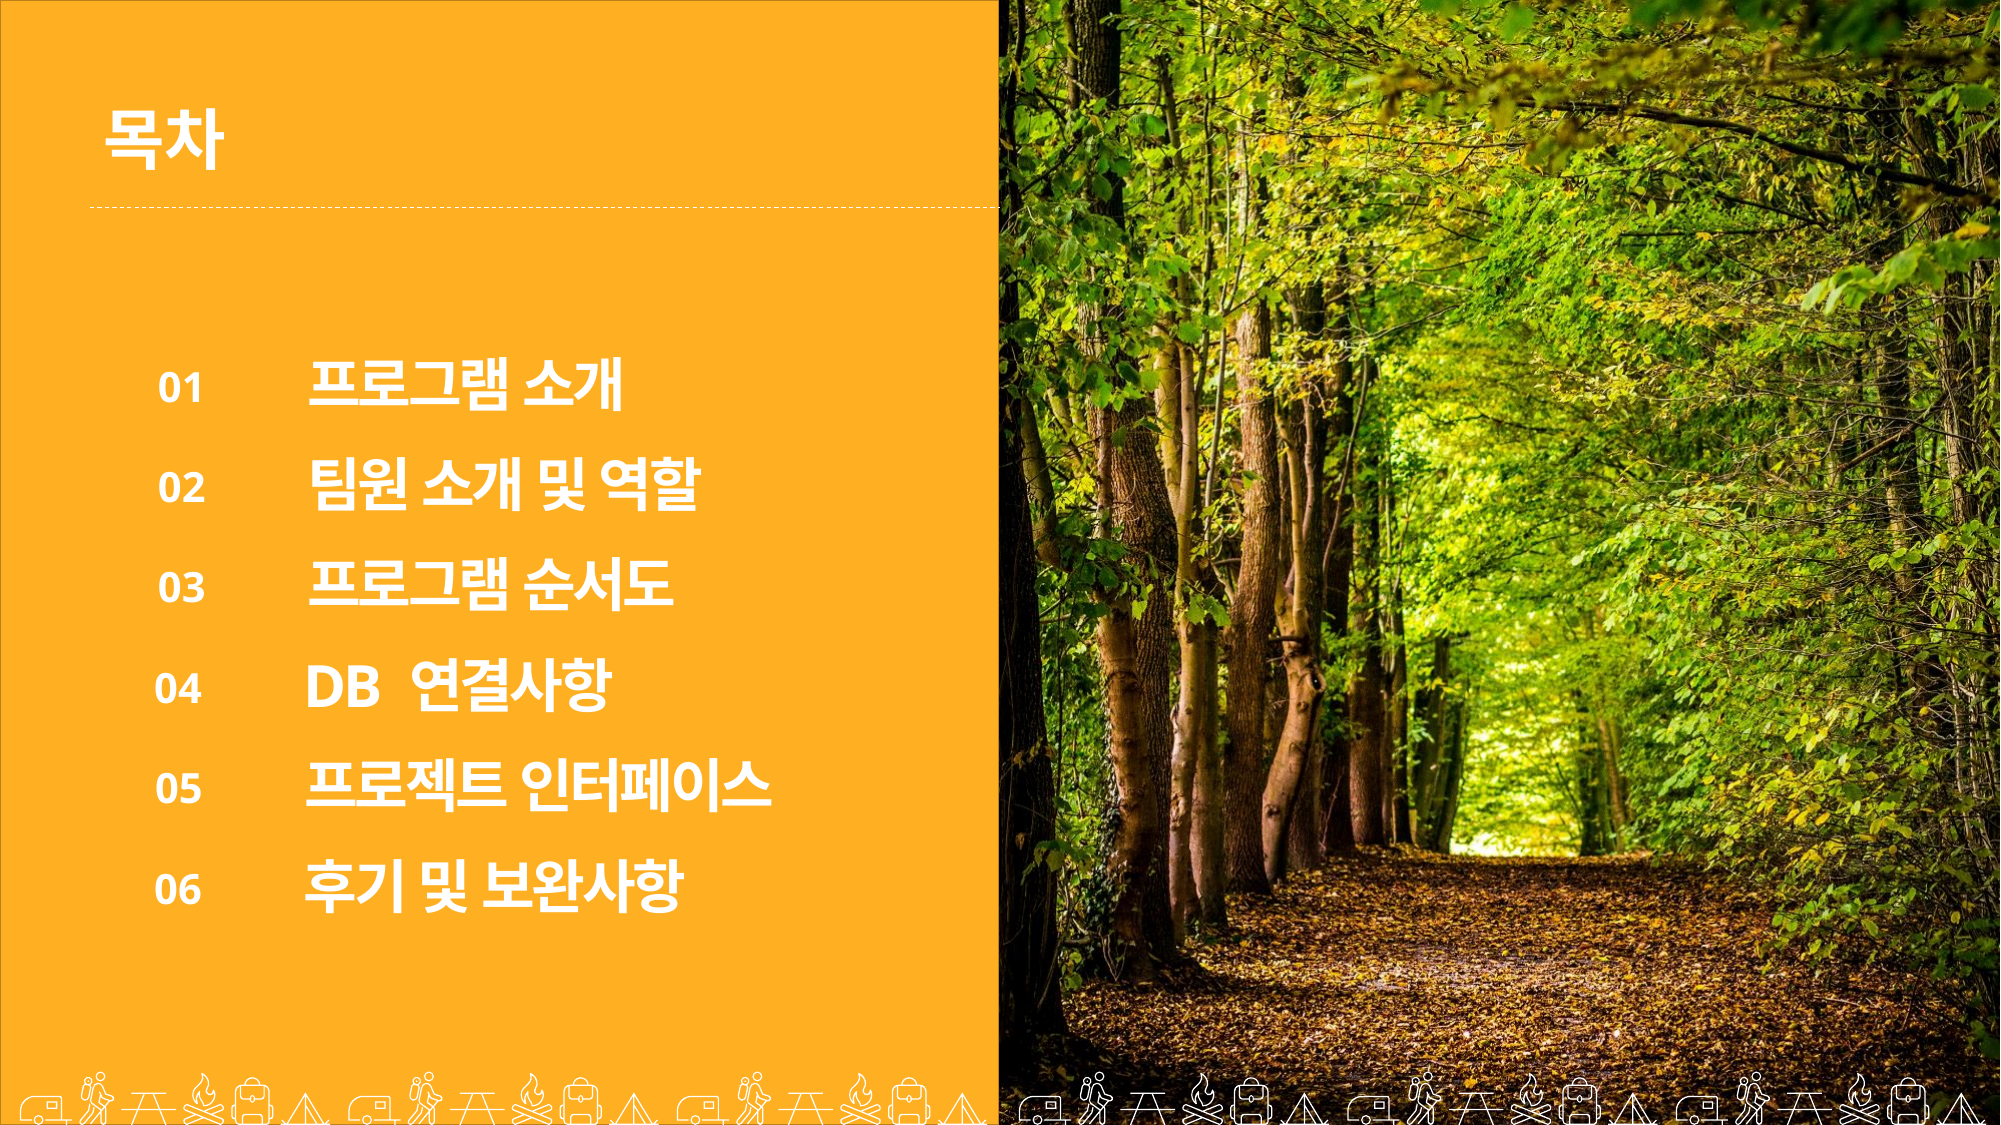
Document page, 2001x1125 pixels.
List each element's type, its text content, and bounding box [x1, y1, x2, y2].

text_box [0, 0, 999, 1125]
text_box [140, 741, 841, 828]
text_box 목차 [88, 90, 242, 186]
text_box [143, 541, 771, 628]
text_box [139, 641, 754, 728]
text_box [143, 440, 771, 527]
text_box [139, 842, 840, 929]
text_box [143, 340, 771, 427]
picture [999, 0, 2000, 1125]
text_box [19, 1071, 1987, 1125]
